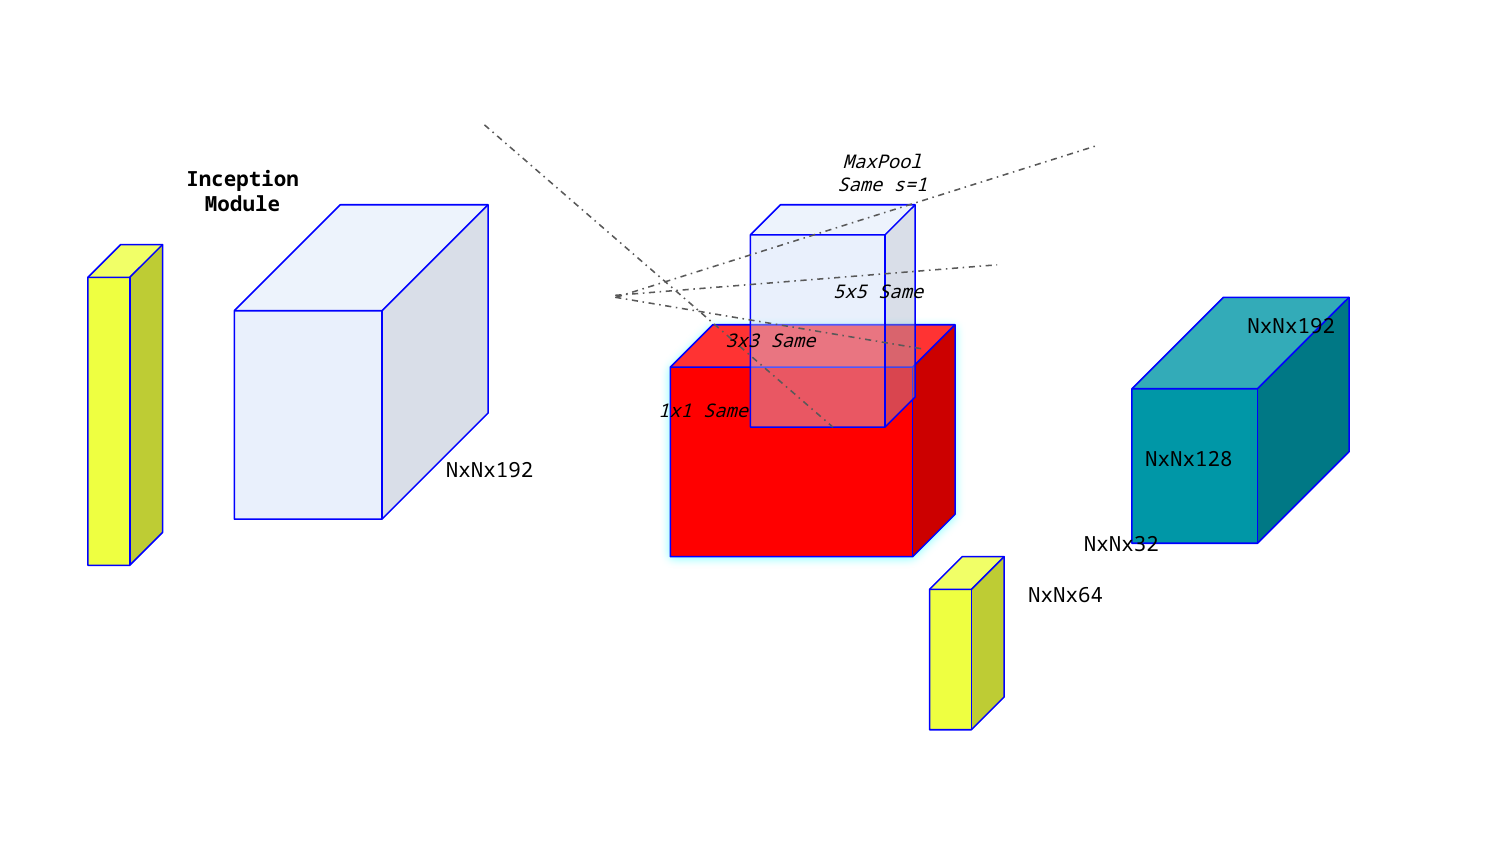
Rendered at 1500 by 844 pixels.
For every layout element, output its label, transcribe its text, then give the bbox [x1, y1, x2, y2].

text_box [234, 124, 1350, 730]
text_box [87, 244, 163, 566]
text_box Inception Module [178, 165, 228, 219]
